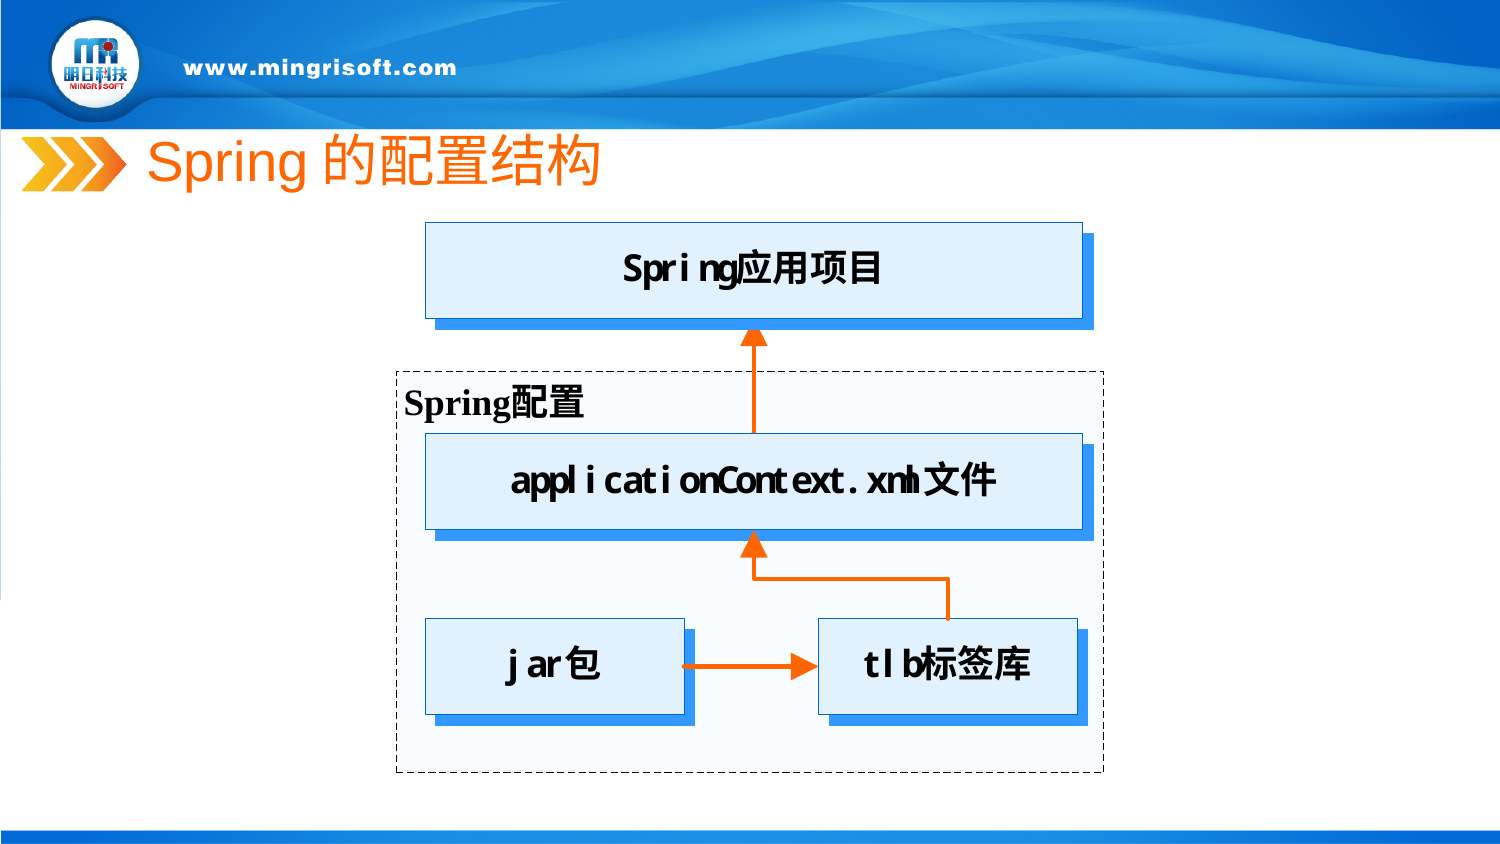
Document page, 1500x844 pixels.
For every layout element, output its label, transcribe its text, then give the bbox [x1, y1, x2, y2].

text_box Spring的配置结构 [134, 100, 657, 217]
picture [0, 0, 1500, 844]
